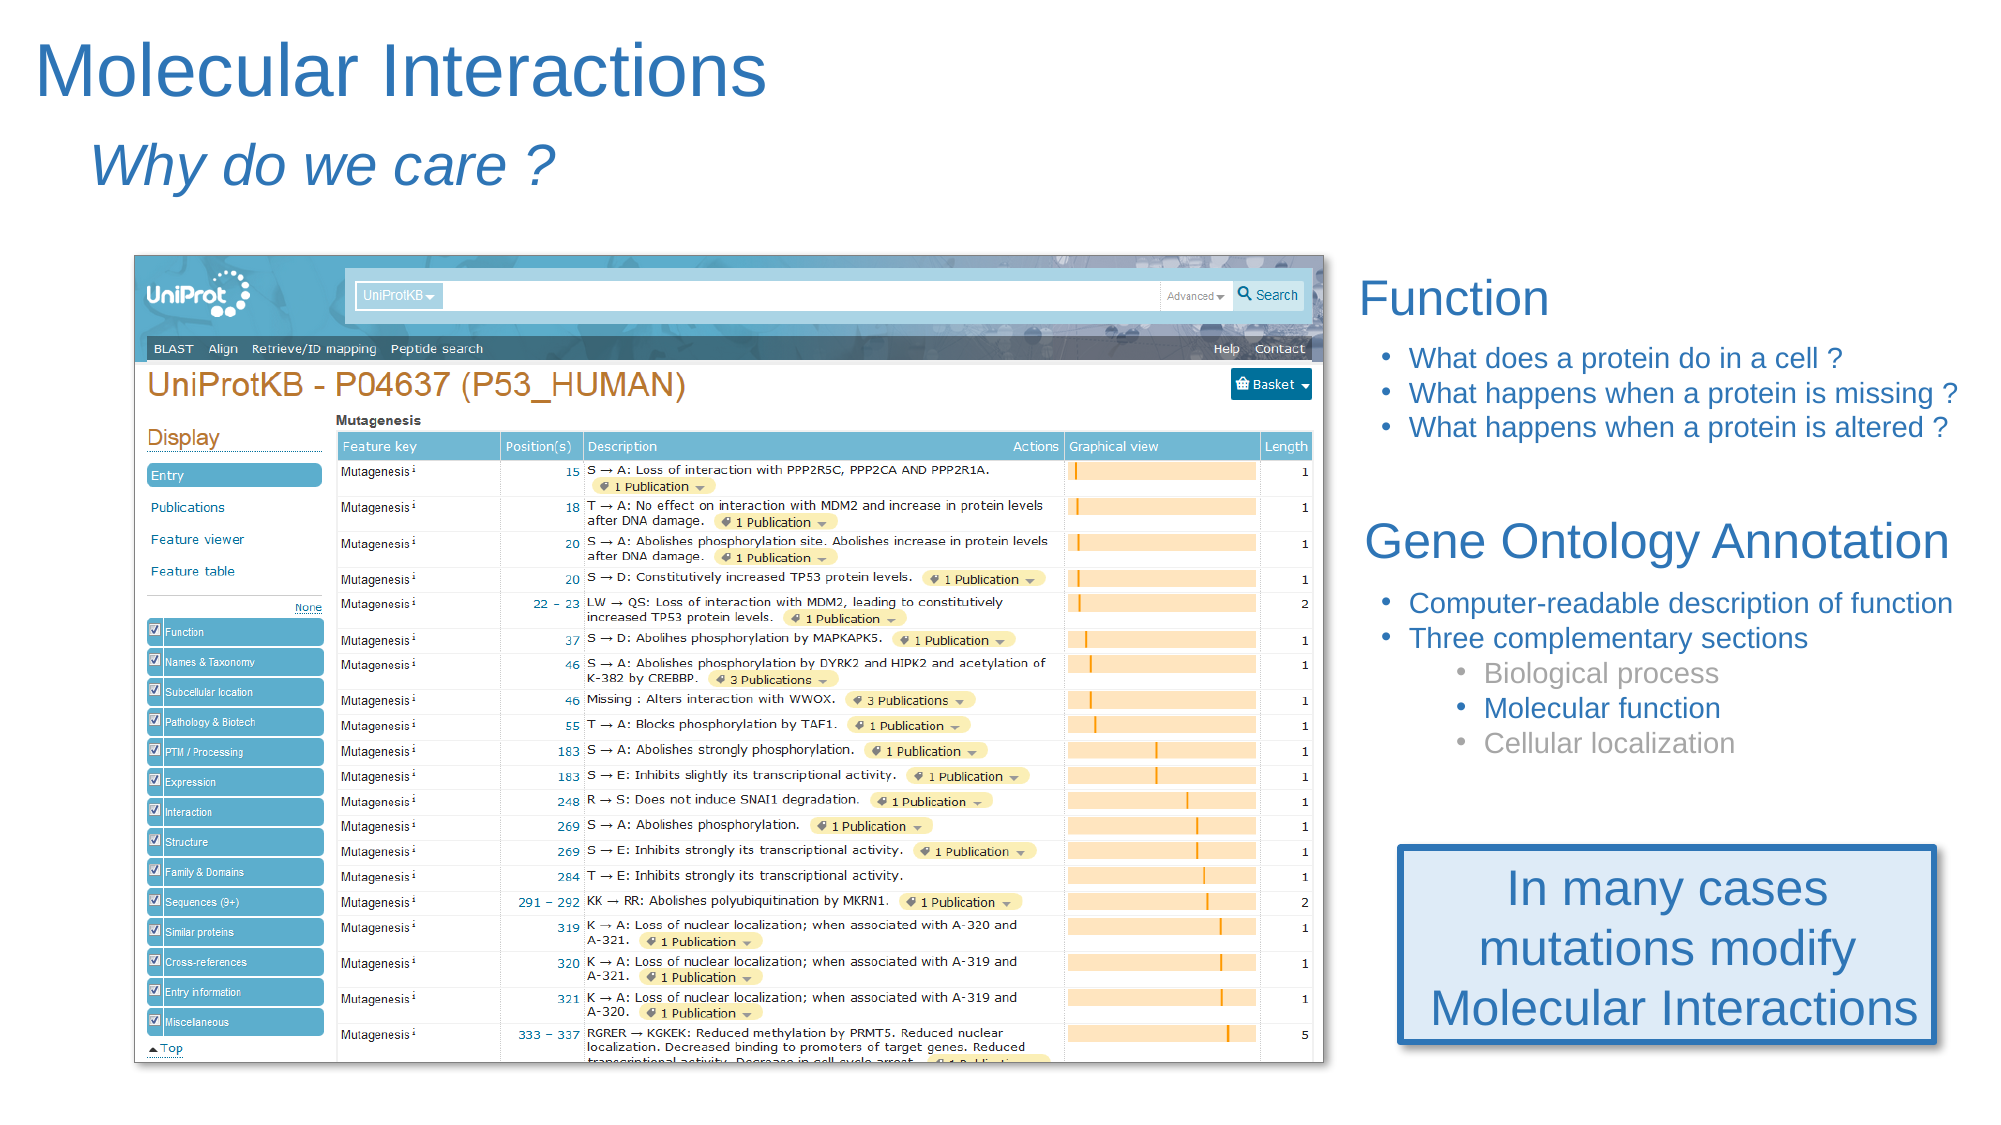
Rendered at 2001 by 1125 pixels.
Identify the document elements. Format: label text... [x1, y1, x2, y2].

text_box Molecular Interactions [19, 13, 784, 119]
text_box In many cases mutations modify Molecular Interactions [1400, 847, 1935, 1043]
text_box What does a protein do in a cell ? What happens when a protein is missing ? What happens when a protein is altered ? [1347, 331, 1975, 452]
text_box Gene Ontology Annotation [1349, 501, 1966, 576]
text_box Why do we care ? [74, 119, 572, 205]
text_box Function [1343, 257, 1565, 333]
text_box Computer-readable description of function Three complementary sections Biological process Molecular function Cellular localization [1347, 576, 1970, 767]
picture [134, 255, 1324, 1064]
